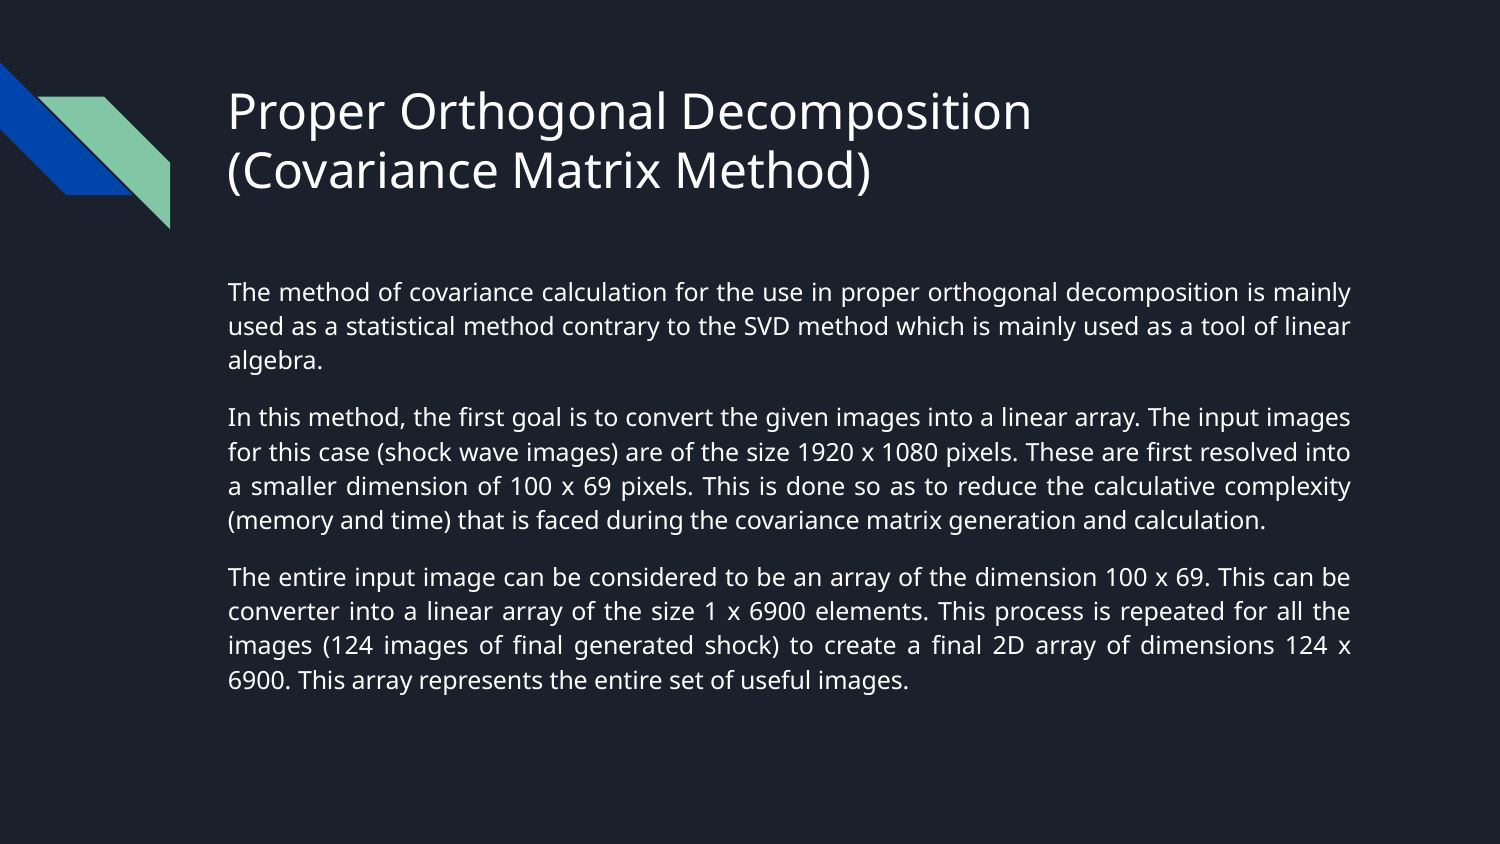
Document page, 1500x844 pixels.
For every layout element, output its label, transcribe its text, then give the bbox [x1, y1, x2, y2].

title Proper Orthogonal Decomposition (Covariance Matrix Method) [212, 64, 1368, 215]
list The method of covariance calculation for the use in proper orthogonal decomposition is mainly used as a statistical method contrary to the SVD method which is mainly used as a tool of linear algebra. In this method, the first goal is to convert the given images into a linear array. The input images for this case (shock wave images) are of the size 1920 x 1080 pixels. These are first resolved into a smaller dimension of 100 x 69 pixels. This is done so as to reduce the calculative complexity (memory and time) that is faced during the covariance matrix generation and calculation. The entire input image can be considered to be an array of the dimension 100 x 69. This can be converter into a linear array of the size 1 x 6900 elements. This process is repeated for all the images (124 images of final generated shock) to create a final 2D array of dimensions 124 x 6900. This array represents the entire set of useful images. [212, 257, 1368, 735]
